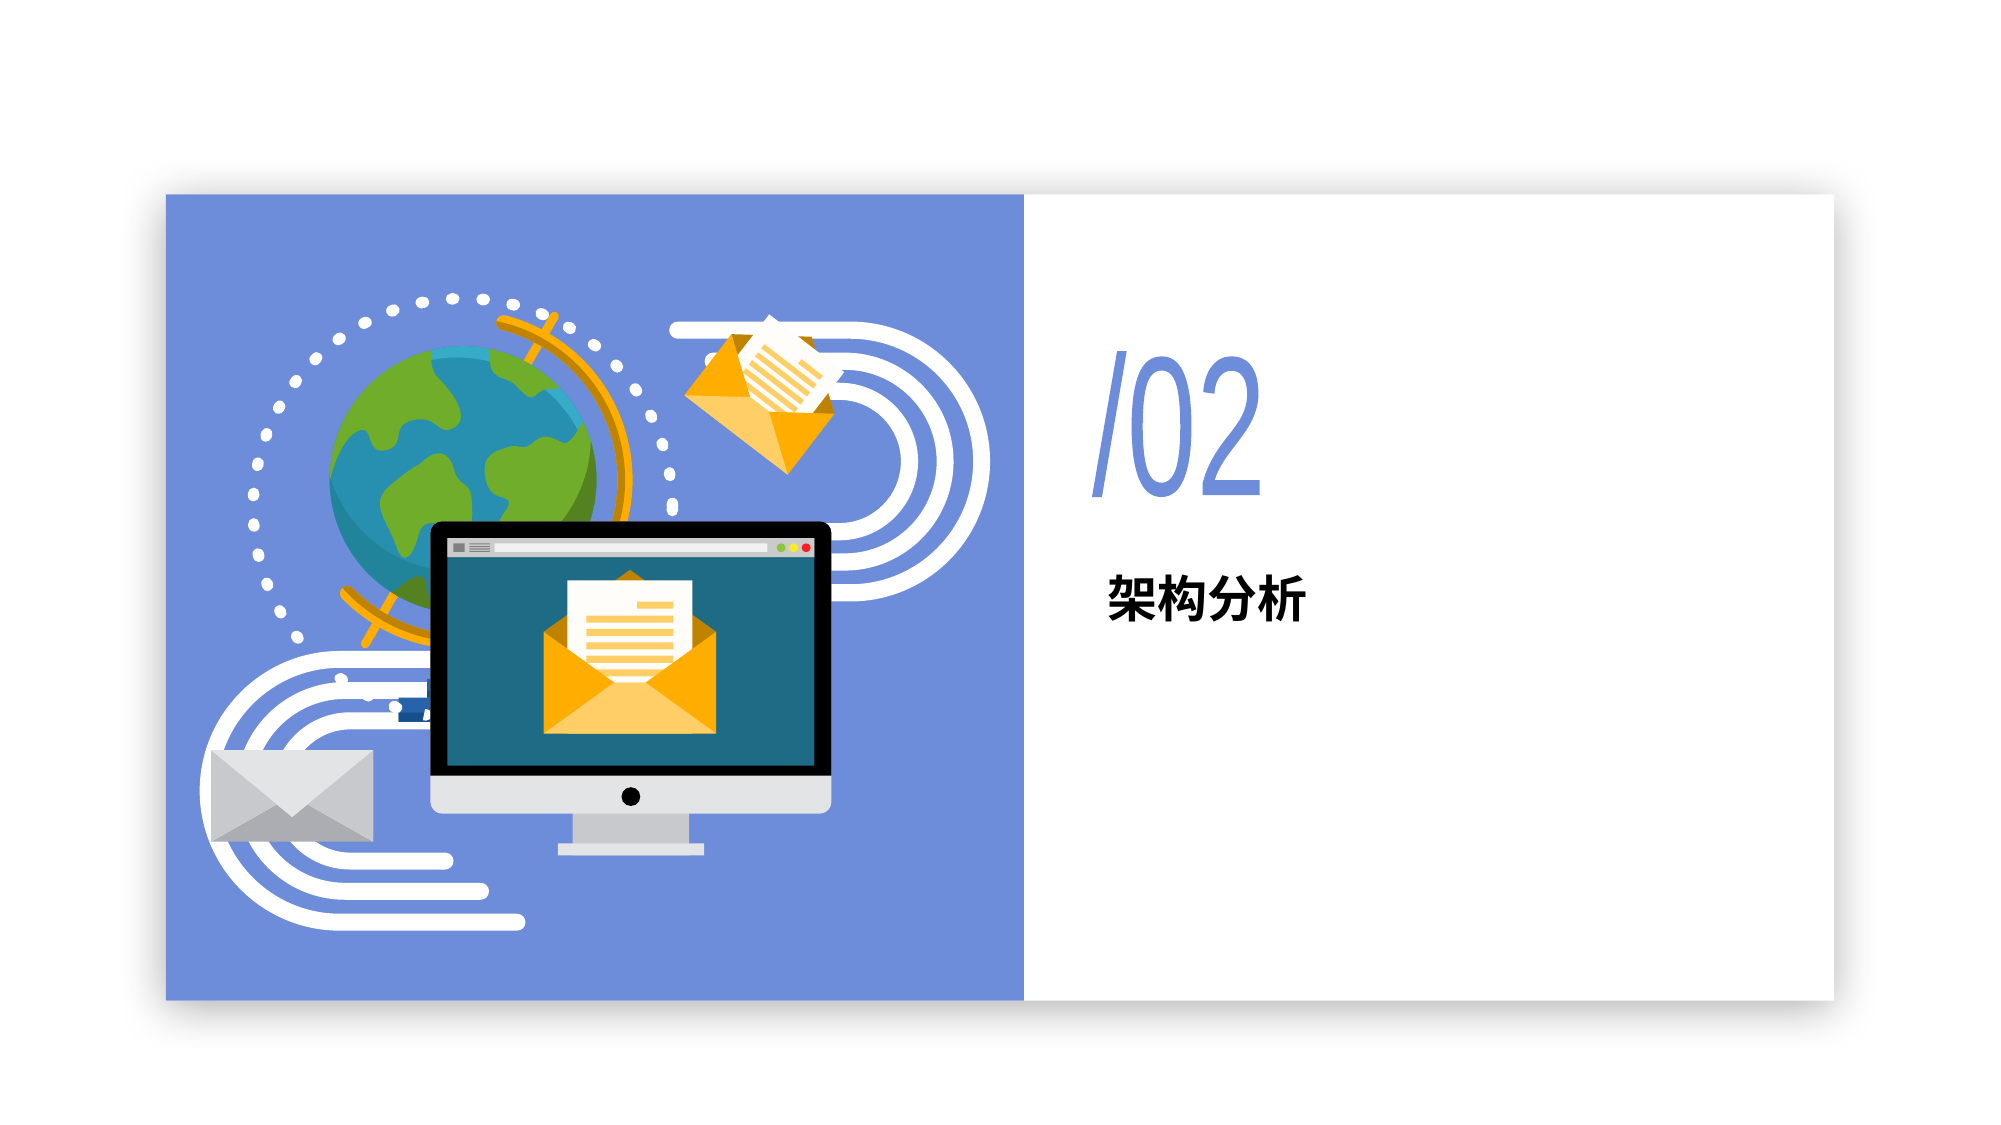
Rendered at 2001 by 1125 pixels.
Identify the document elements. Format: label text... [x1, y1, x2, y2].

title 架构分析 [1091, 489, 1897, 636]
